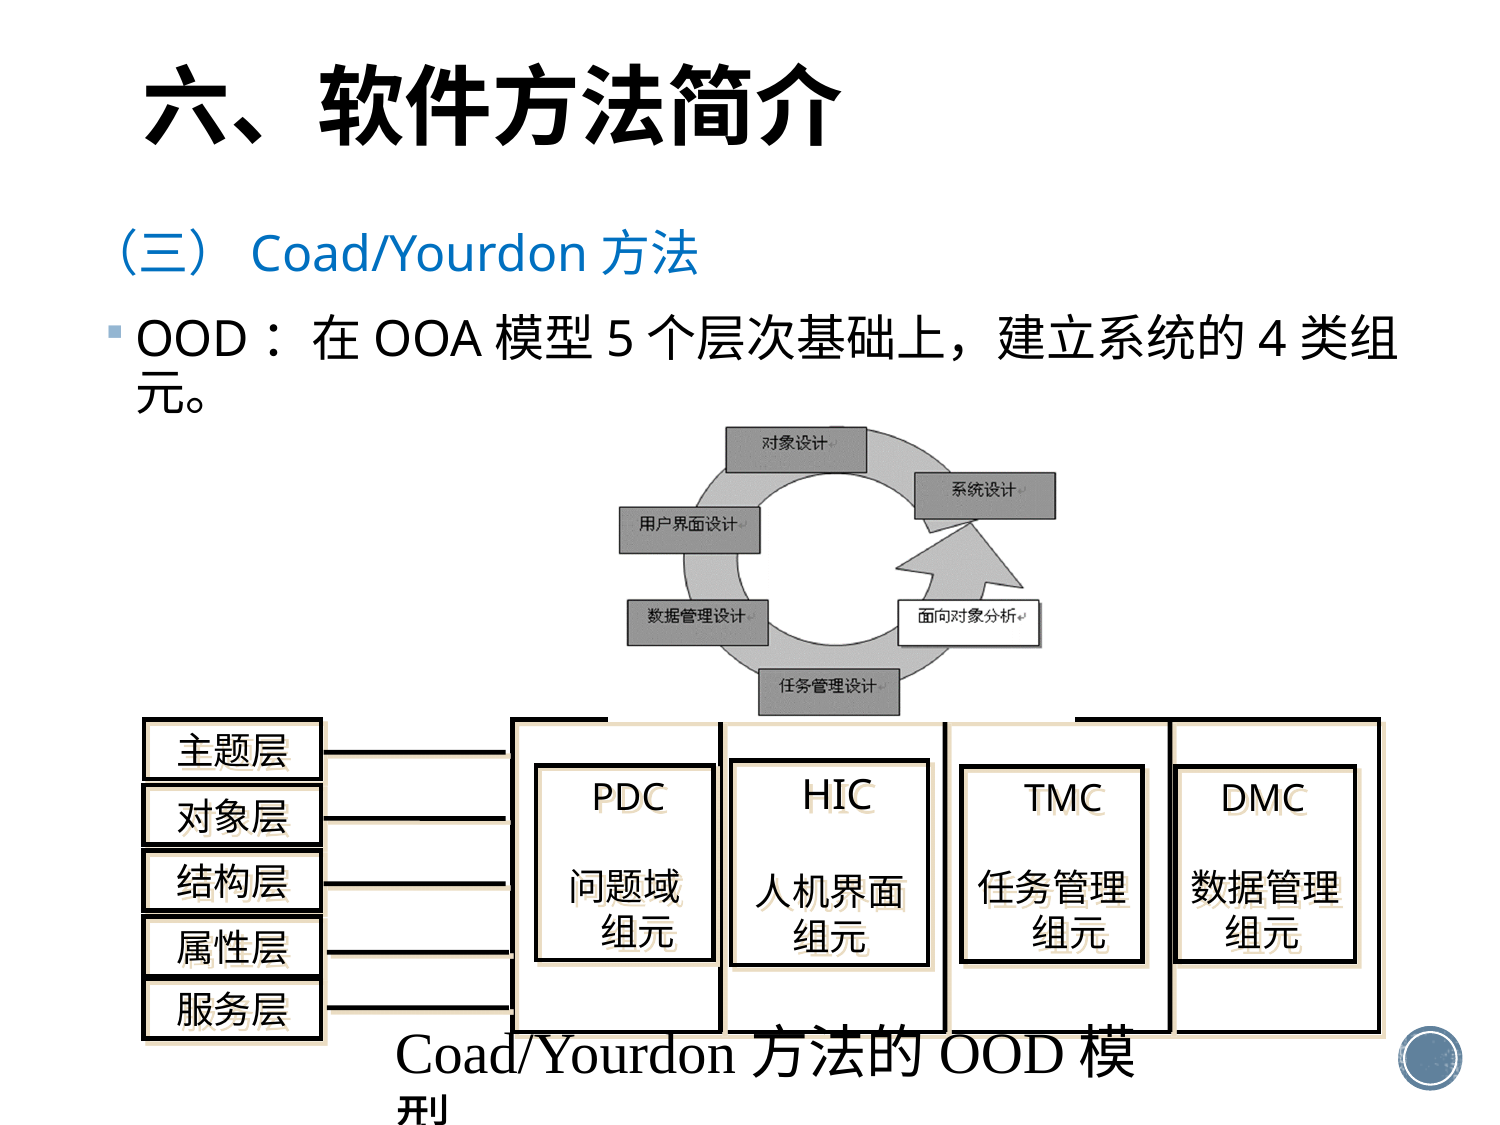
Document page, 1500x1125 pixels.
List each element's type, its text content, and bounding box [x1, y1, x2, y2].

text_box PDC 问题域 组元 [535, 765, 714, 960]
text_box [725, 723, 944, 1007]
picture [608, 422, 1075, 722]
text_box [1170, 719, 1379, 1032]
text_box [147, 722, 318, 1037]
text_box DMC 数据管理 组元 [1175, 766, 1356, 962]
list （三）Coad/Yourdon方法 [73, 221, 1349, 305]
text_box OOD：在OOA模型5个层次基础上，建立系统的4类组元。 [90, 305, 1440, 488]
text_box [950, 719, 1169, 1007]
text_box HIC 人机界面 组元 [731, 760, 928, 966]
text_box Coad/Yourdon方法的OOD模型 [380, 1007, 1184, 1125]
text_box TMC 任务管理 组元 [961, 766, 1143, 962]
text_box [512, 719, 720, 1007]
title 六、软件方法简介 [127, 52, 1403, 169]
